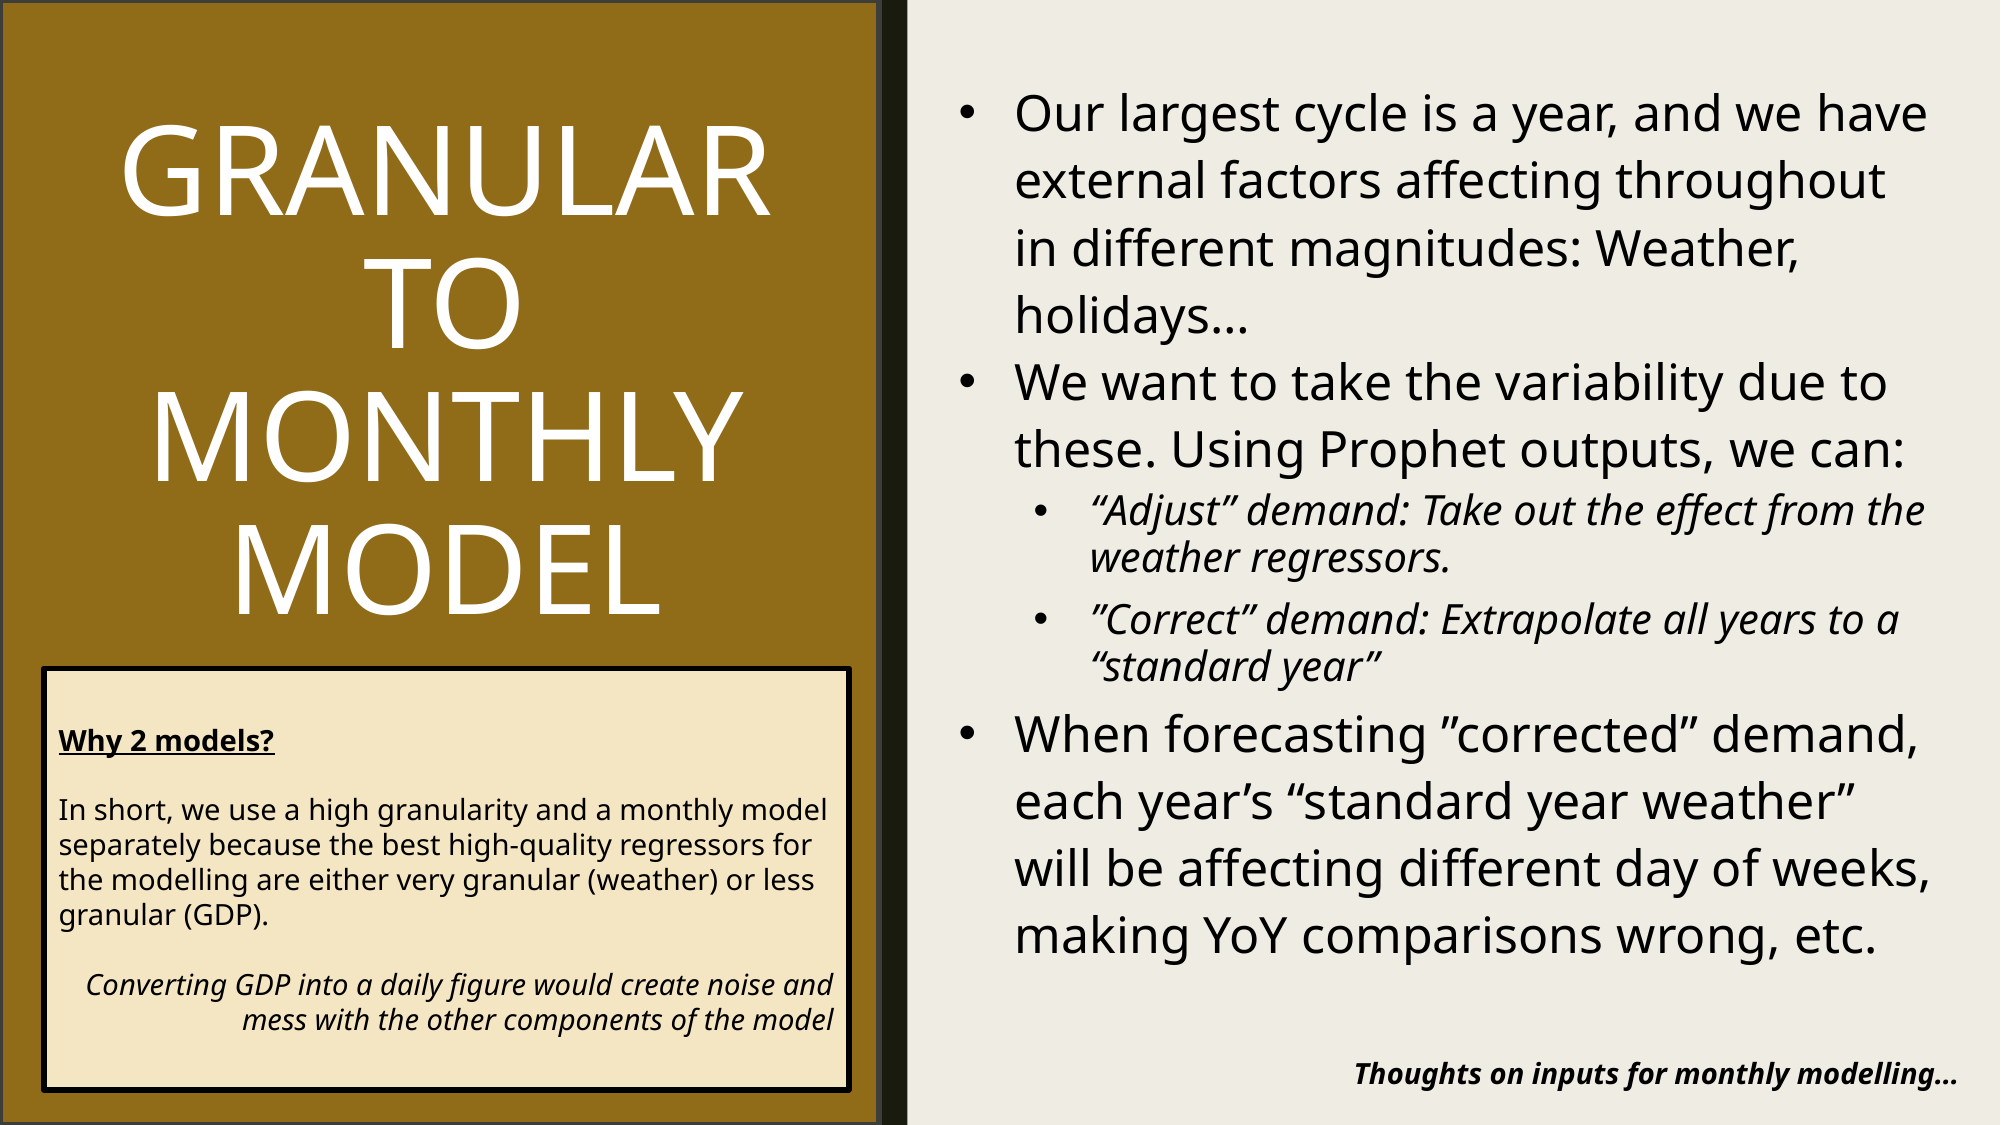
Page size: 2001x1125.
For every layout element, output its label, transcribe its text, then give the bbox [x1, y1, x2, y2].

text_box Our largest cycle is a year, and we have external factors affecting throughout in different magnitudes: Weather, holidays… We want to take the variability due to these. Using Prophet outputs, we can: “Adjust” demand: Take out the effect from the weather regressors. ”Correct” demand: Extrapolate all years to a “standard year” When forecasting ”corrected” demand, each year’s “standard year weather” will be affecting different day of weeks, making YoY comparisons wrong, etc. [943, 34, 1957, 1071]
text_box Why 2 models? In short, we use a high granularity and a monthly model separately because the best high-quality regressors for the modelling are either very granular (weather) or less granular (GDP). Converting GDP into a daily figure would create noise and mess with the other components of the model [41, 666, 852, 1093]
text_box Granular to monthly model [91, 99, 800, 649]
text_box [0, 0, 882, 1125]
text_box Thoughts on inputs for monthly modelling… [1234, 1037, 1975, 1105]
